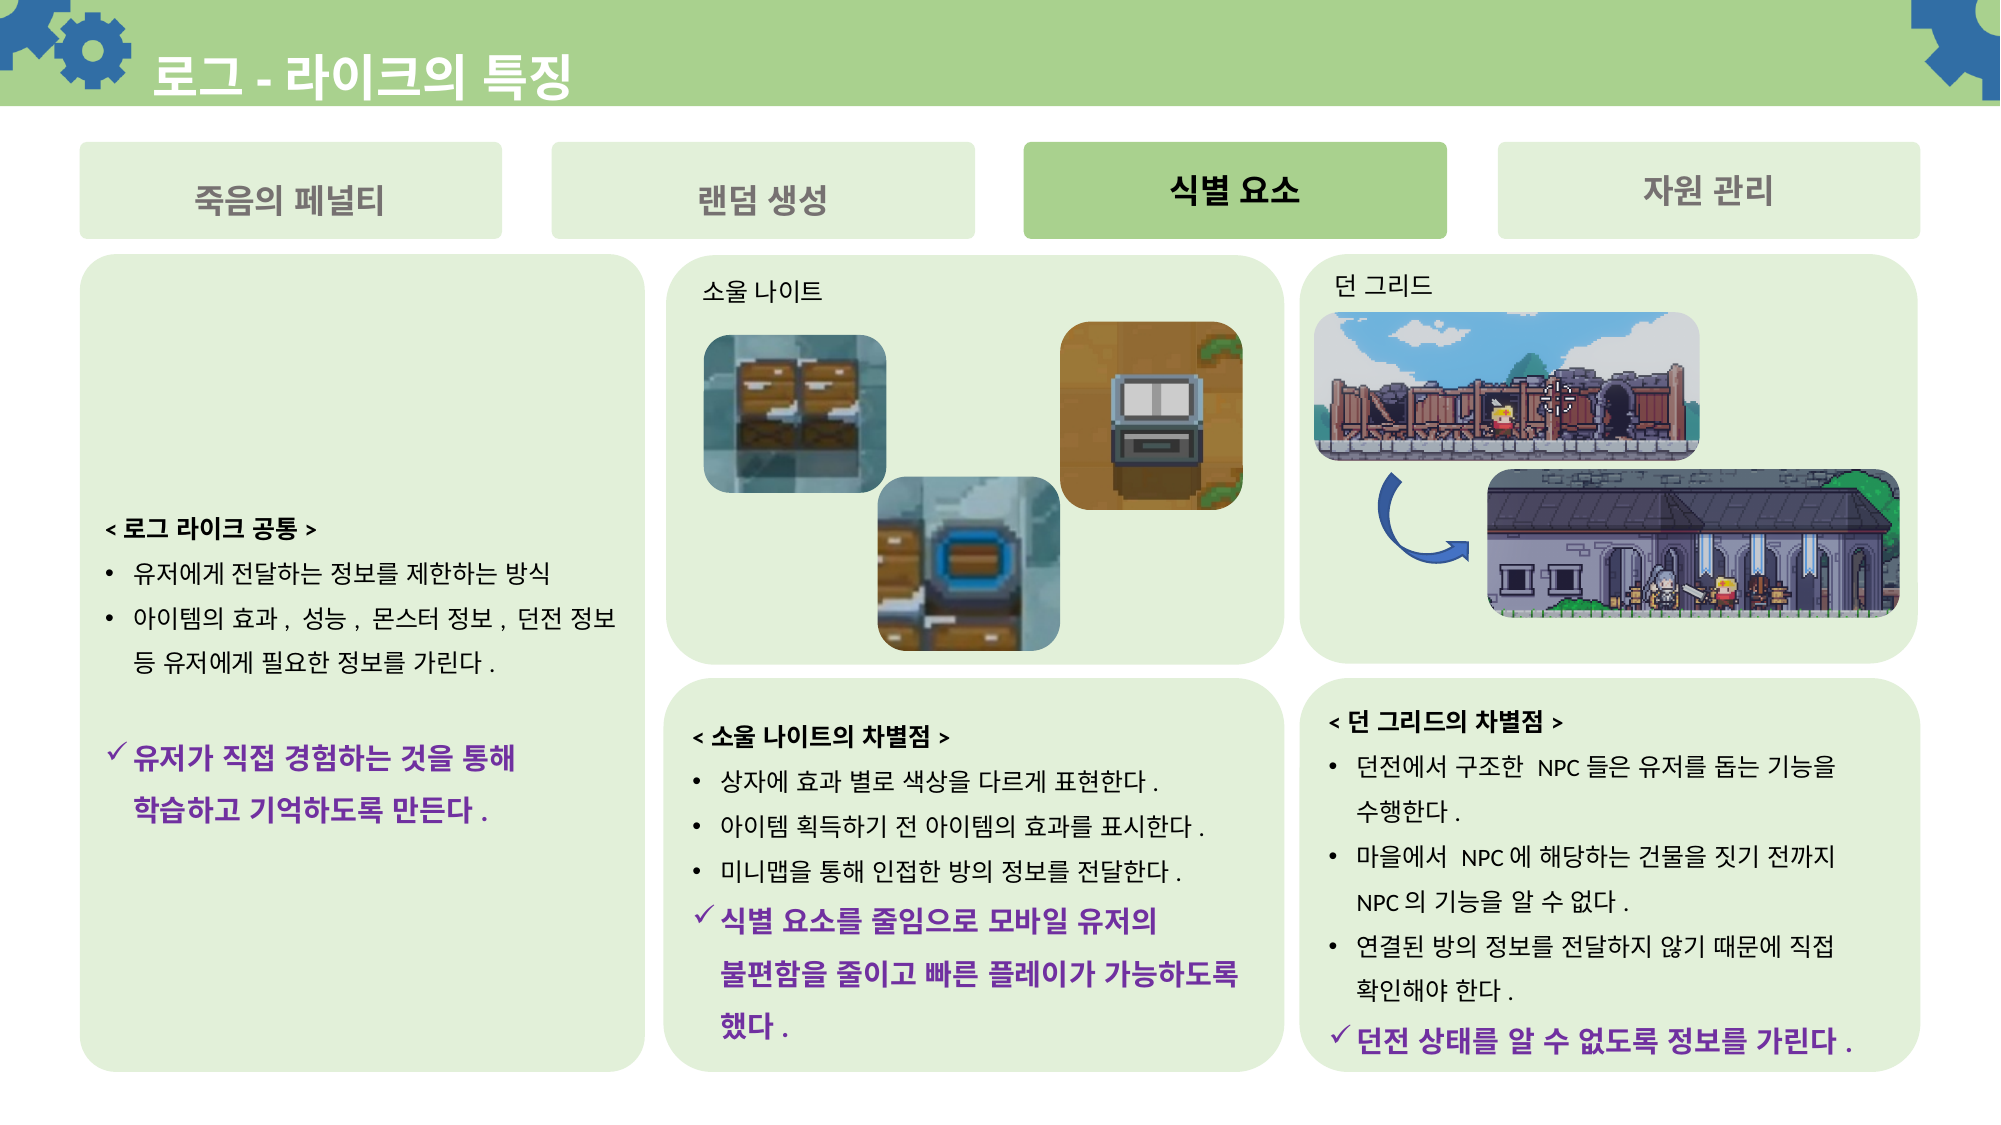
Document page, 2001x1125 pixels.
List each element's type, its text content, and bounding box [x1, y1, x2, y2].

text_box 소울 나이트 [687, 268, 840, 314]
text_box 랜덤 생성 [551, 141, 976, 240]
text_box [1377, 472, 1469, 564]
text_box [1298, 253, 1919, 665]
title 로그-라이크의 특징 [137, 22, 1863, 101]
text_box <로그 라이크 공통> 유저에게 전달하는 정보를 제한하는 방식 아이템의 효과, 성능, 몬스터 정보, 던전 정보 등 유저에게 필요한 정보를 가린다. 유저가 직접 경험하는 것을 통해 학습하고 기억하도록 만든다. [78, 253, 646, 1073]
text_box 자원 관리 [1496, 140, 1922, 241]
text_box 식별 요소 [1022, 140, 1449, 241]
picture [703, 321, 1243, 651]
picture [1314, 312, 1700, 461]
text_box 죽음의 페널티 [78, 141, 503, 240]
text_box <던 그리드의 차별점> 던전에서 구조한 NPC들은 유저를 돕는 기능을 수행한다. 마을에서 NPC에 해당하는 건물을 짓기 전까지 NPC의 기능을 알 수 없다. 연결된 방의 정보를 전달하지 않기 때문에 직접 확인해야 한다. 던전 상태를 알 수 없도록 정보를 가린다. [1298, 677, 1922, 1074]
text_box 던 그리드 [1319, 263, 1449, 309]
text_box [665, 254, 1286, 666]
text_box <소울 나이트의 차별점> 상자에 효과 별로 색상을 다르게 표현한다. 아이템 획득하기 전 아이템의 효과를 표시한다. 미니맵을 통해 인접한 방의 정보를 전달한다. 식별 요소를 줄임으로 모바일 유저의 불편함을 줄이고 빠른 플레이가 가능하도록 했다. [662, 677, 1286, 1074]
picture [1487, 469, 1900, 618]
